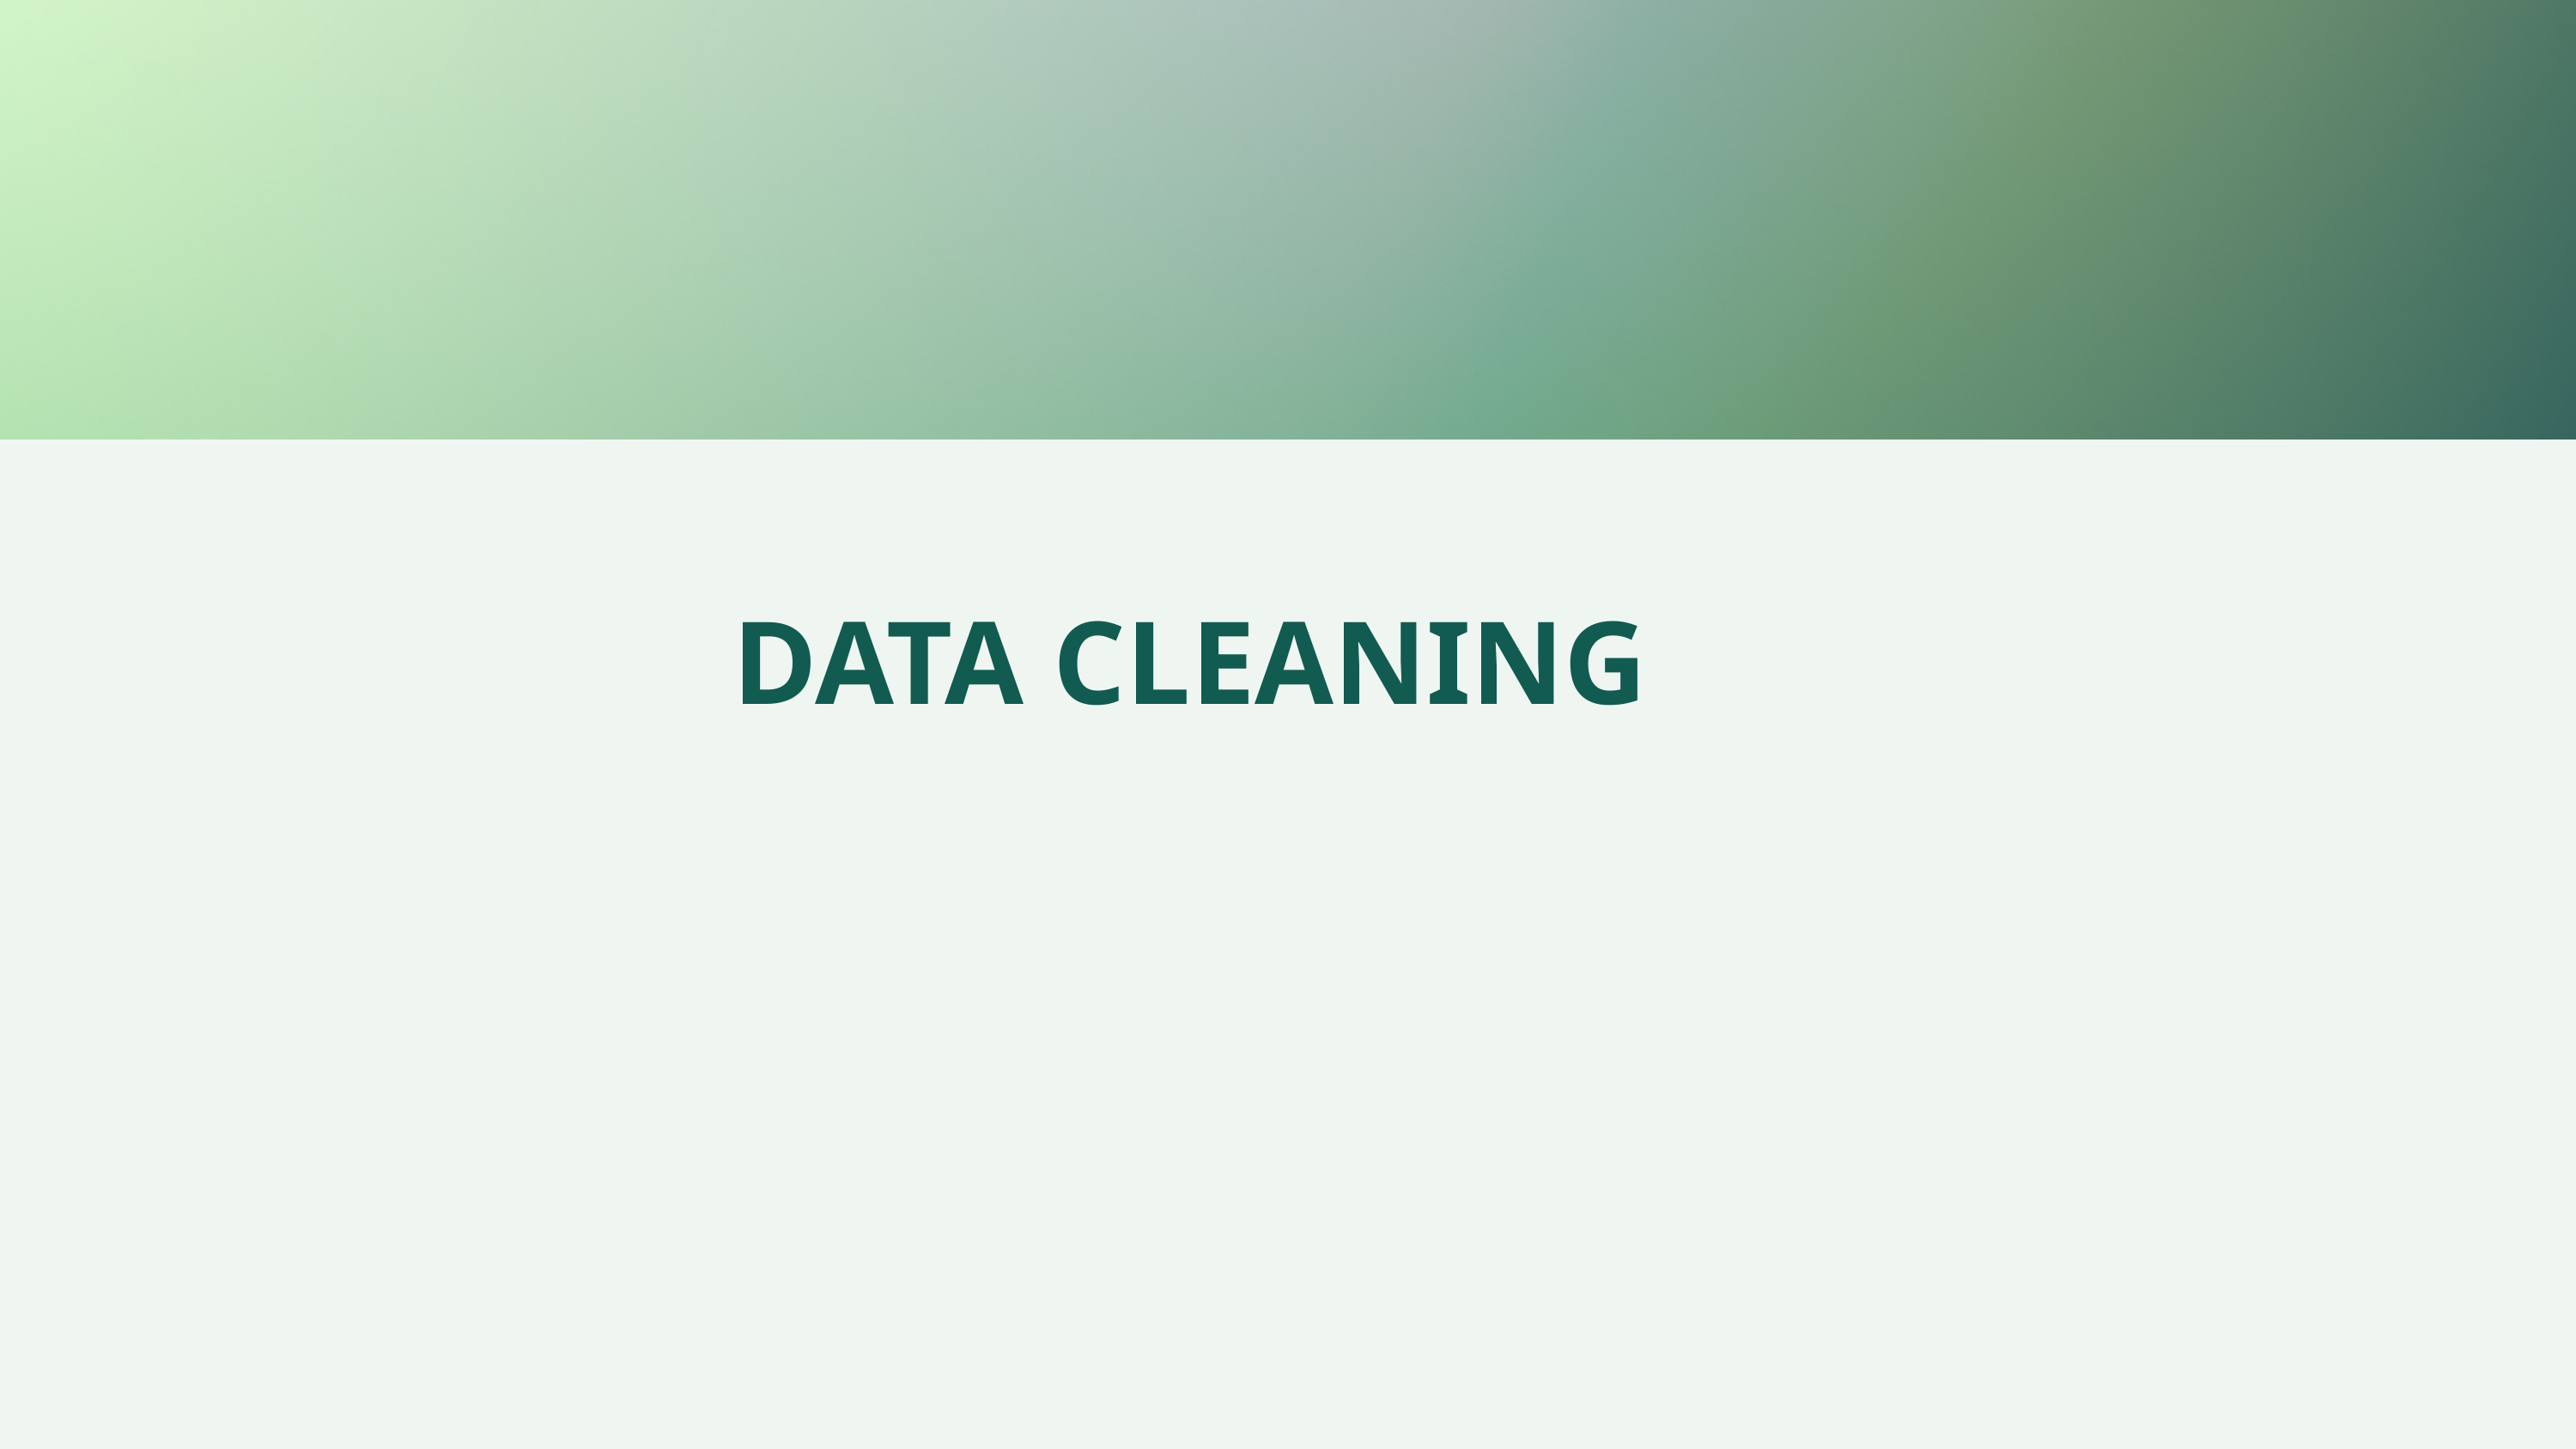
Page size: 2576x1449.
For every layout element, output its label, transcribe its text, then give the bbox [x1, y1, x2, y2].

text_box DATA CLEANING [732, 567, 1843, 728]
text_box [0, 0, 2576, 440]
